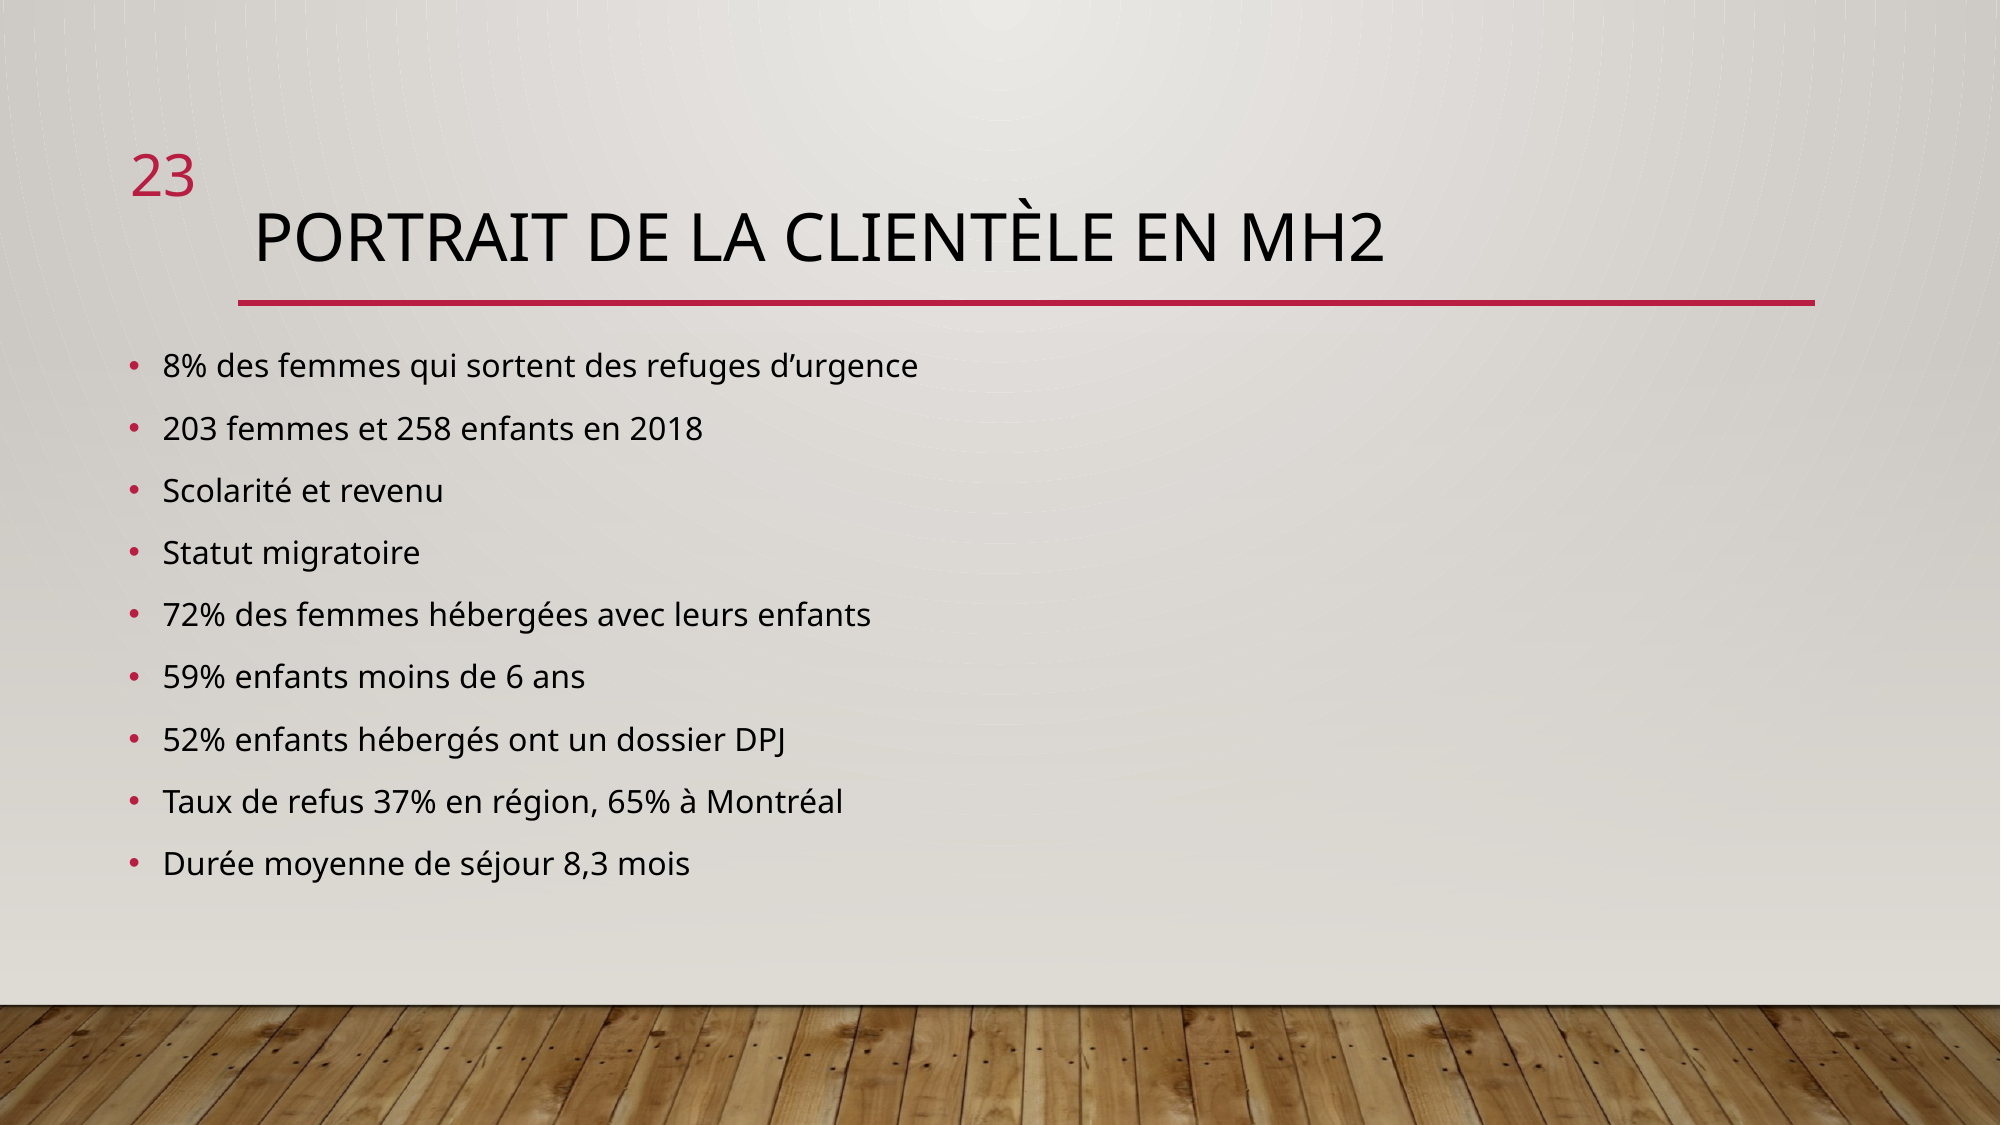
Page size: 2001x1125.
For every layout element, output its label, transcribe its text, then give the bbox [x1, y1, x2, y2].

list 8% des femmes qui sortent des refuges d’urgence 203 femmes et 258 enfants en 2018 Scolarité et revenu Statut migratoire 72% des femmes hébergées avec leurs enfants 59% enfants moins de 6 ans 52% enfants hébergés ont un dossier DPJ Taux de refus 37% en région, 65% à Montréal Durée moyenne de séjour 8,3 mois [113, 330, 1814, 897]
picture [0, 1005, 2000, 1125]
slide_number 23 [78, 131, 212, 214]
title Portrait de la clientèle EN MH2 [238, 196, 1814, 305]
